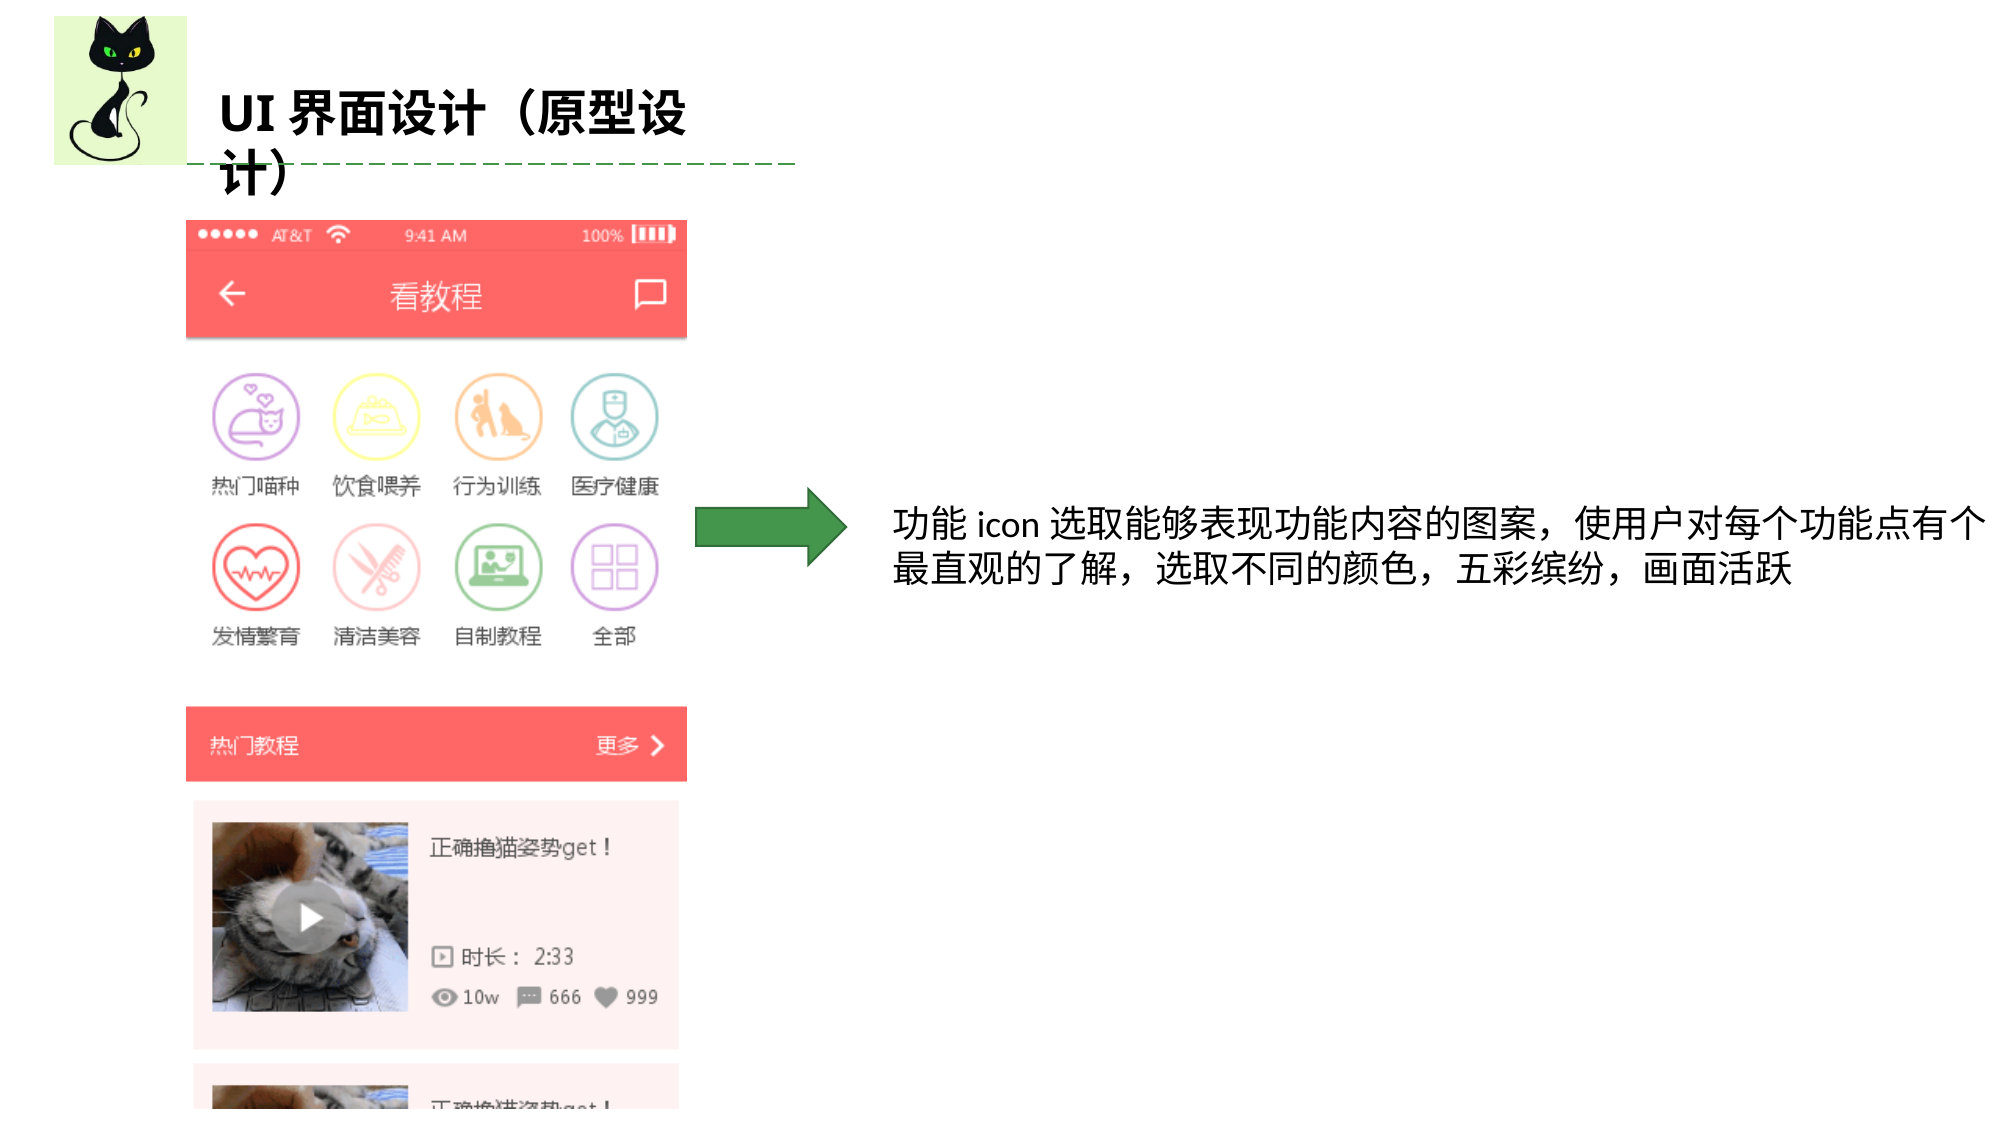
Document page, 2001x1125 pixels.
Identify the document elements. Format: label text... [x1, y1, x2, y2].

text_box UI界面设计（原型设计） [203, 73, 800, 164]
picture [186, 220, 687, 1109]
text_box [695, 486, 848, 568]
picture [54, 16, 187, 165]
text_box 功能icon选取能够表现功能内容的图案，使用户对每个功能点有个 最直观的了解，选取不同的颜色，五彩缤纷，画面活跃 [878, 492, 2000, 597]
text_box UI界面设计（原型设计） [203, 165, 800, 209]
